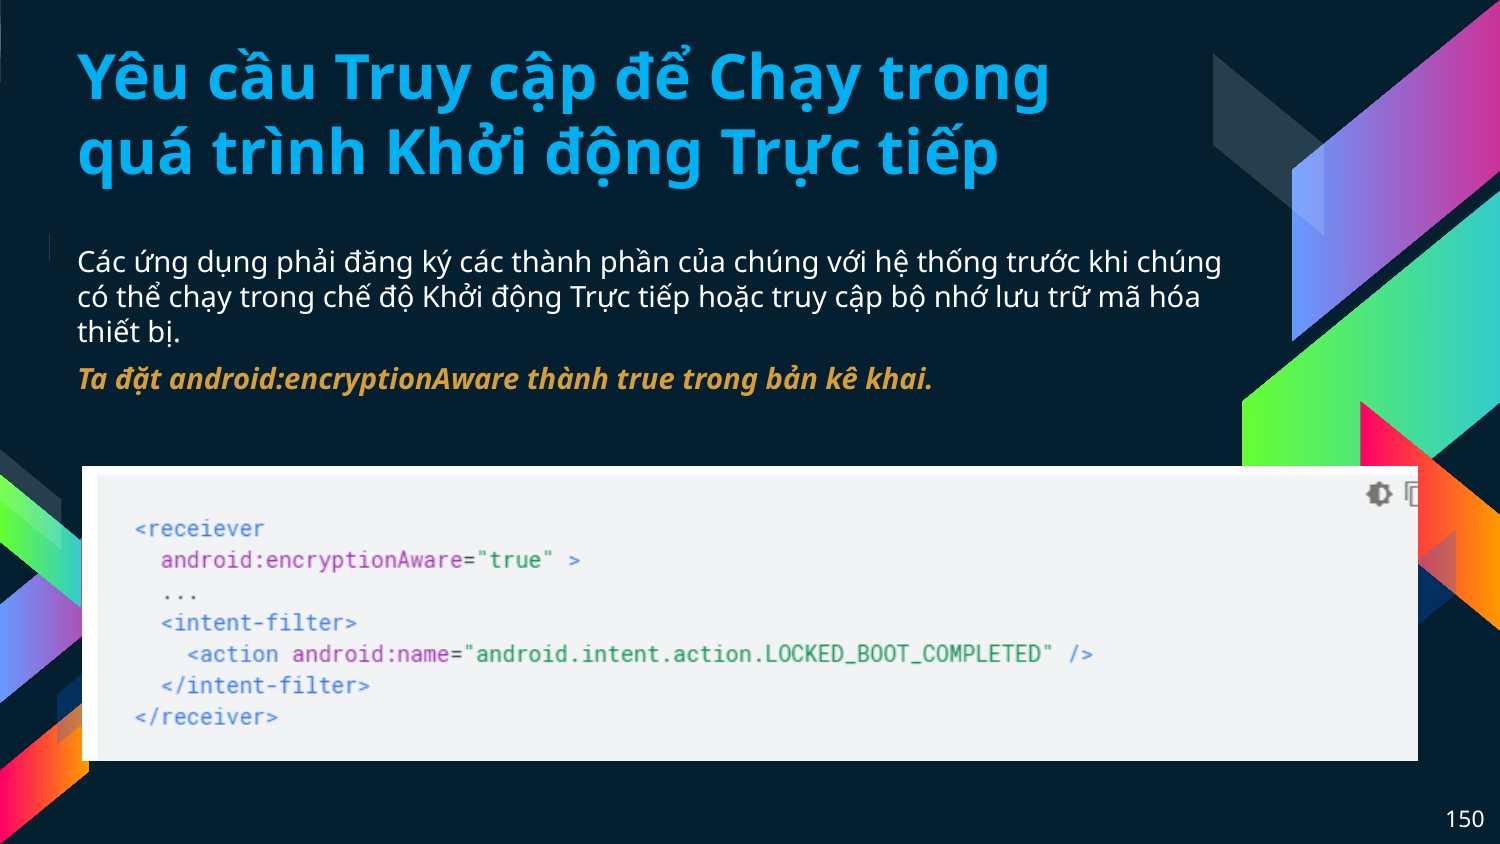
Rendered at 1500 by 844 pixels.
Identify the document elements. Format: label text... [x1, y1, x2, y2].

slide_number 150 [1403, 789, 1500, 844]
picture [82, 466, 1418, 761]
title Yêu cầu Truy cập để Chạy trong quá trình Khởi động Trực tiếp [62, 142, 1189, 228]
list Các ứng dụng phải đăng ký các thành phần của chúng với hệ thống trước khi chúng có thể chạy trong chế độ Khởi động Trực tiếp hoặc truy cập bộ nhớ lưu trữ mã hóa thiết bị. Ta đặt android:encryptionAware thành true trong bản kê khai. [62, 228, 1255, 485]
